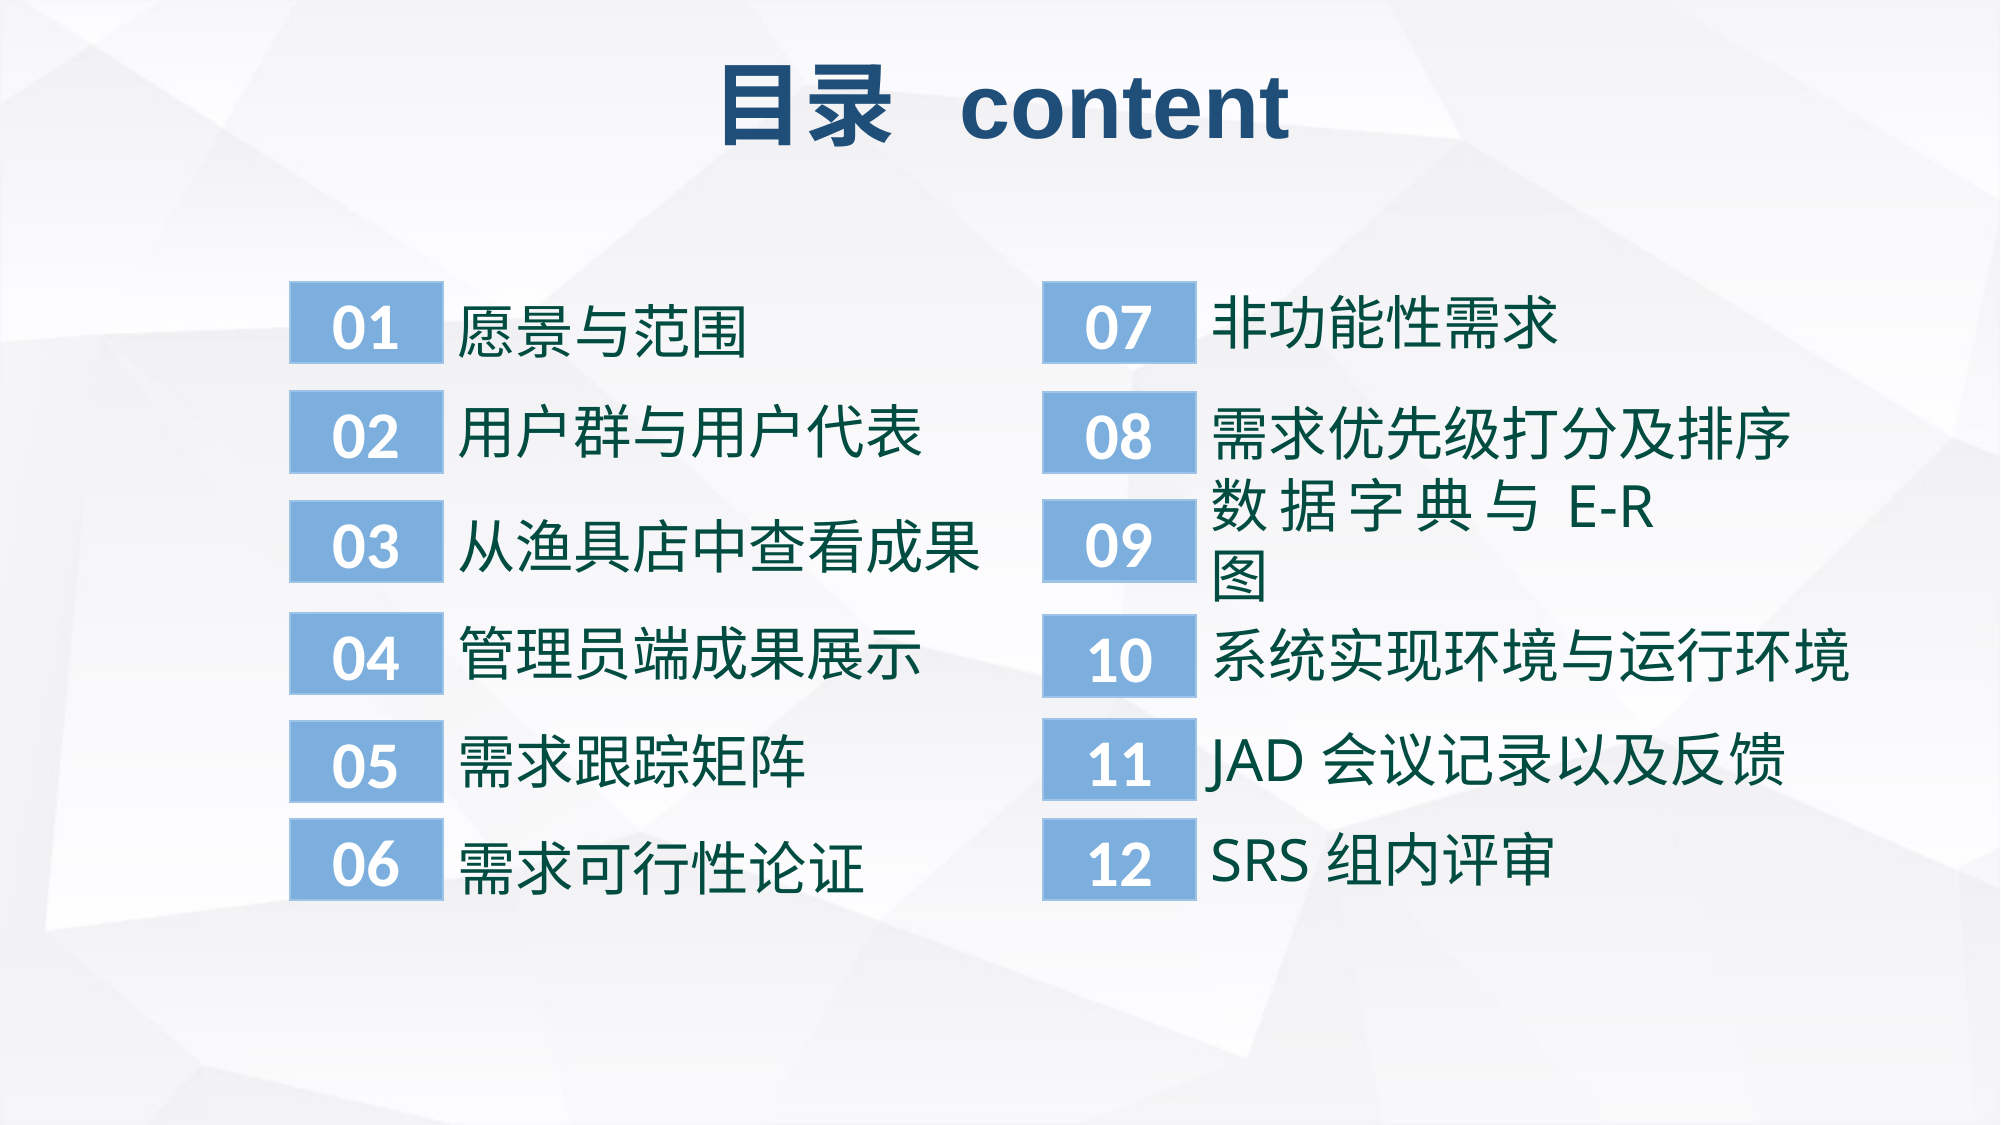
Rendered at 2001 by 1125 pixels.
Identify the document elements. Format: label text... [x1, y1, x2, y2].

text_box 10 [1042, 614, 1197, 698]
text_box 04 [289, 612, 444, 695]
text_box 从渔具店中查看成果 [457, 507, 991, 583]
text_box 需求优先级打分及排序 [1210, 394, 1817, 471]
text_box 06 [289, 818, 444, 901]
text_box 数据字典与E-R图 [1210, 501, 1669, 578]
text_box 11 [1042, 718, 1197, 801]
text_box 09 [1042, 499, 1197, 583]
text_box 非功能性需求 [1210, 283, 1616, 360]
text_box JAD会议记录以及反馈 [1210, 720, 1885, 796]
text_box 08 [1042, 391, 1197, 474]
text_box 需求可行性论证 [457, 829, 886, 905]
text_box 03 [289, 500, 444, 583]
text_box 需求跟踪矩阵 [457, 722, 863, 798]
text_box 12 [1042, 818, 1197, 901]
text_box 愿景与范围 [457, 292, 886, 369]
picture [0, 0, 2001, 1125]
text_box 系统实现环境与运行环境 [1210, 616, 1885, 693]
text_box 管理员端成果展示 [457, 614, 962, 690]
text_box 01 [289, 281, 444, 364]
text_box 02 [289, 390, 444, 474]
text_box 07 [1042, 281, 1197, 364]
text_box SRS组内评审 [1210, 819, 1616, 896]
text_box 用户群与用户代表 [457, 392, 962, 469]
text_box 05 [289, 720, 444, 803]
text_box 目录 content [685, 39, 1319, 165]
